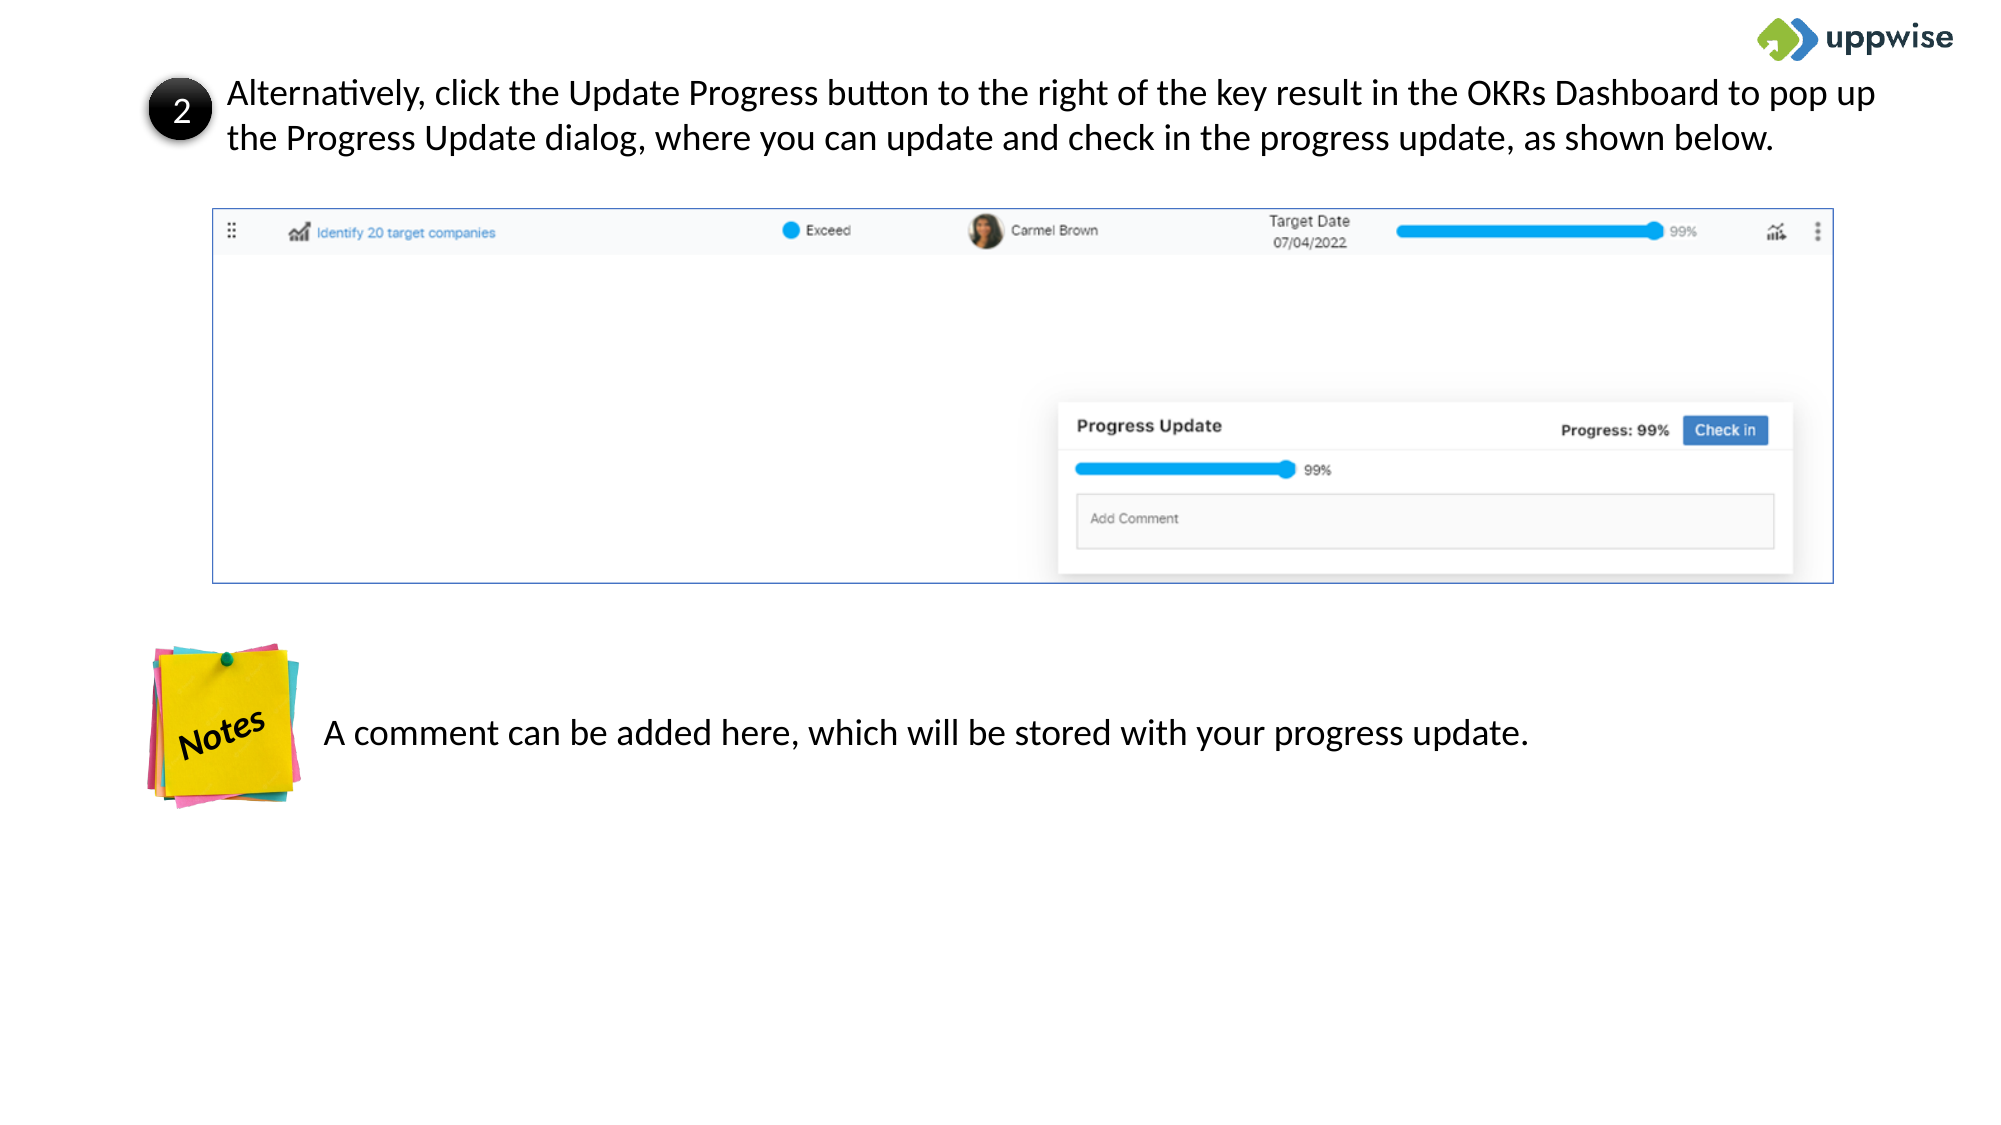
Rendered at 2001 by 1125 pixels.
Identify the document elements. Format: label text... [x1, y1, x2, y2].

picture [1757, 18, 1953, 61]
picture [142, 628, 309, 816]
text_box Alternatively, click the Update Progress button to the right of the key result in the OKRs Dashboard to pop up the Progress Update dialog, where you can update and check in the progress update, as shown below. [212, 60, 1895, 166]
picture [212, 208, 1834, 584]
text_box A comment can be added here, which will be stored with your progress update. [309, 700, 1798, 761]
text_box 2 [148, 77, 213, 141]
